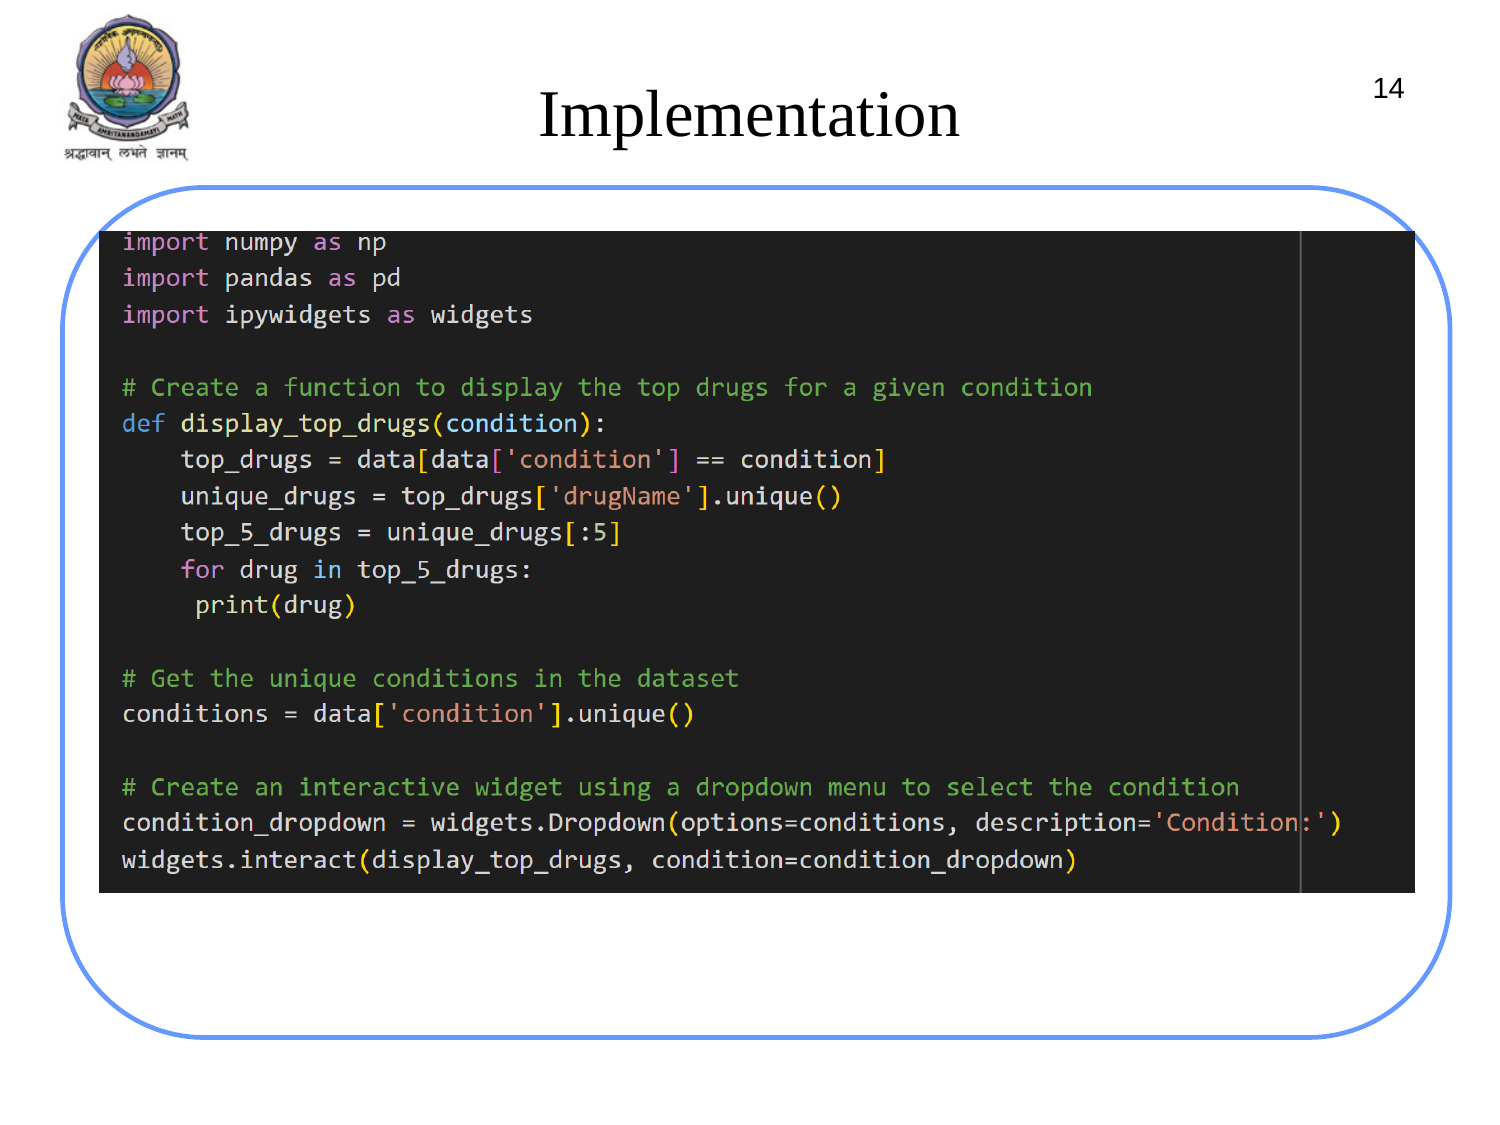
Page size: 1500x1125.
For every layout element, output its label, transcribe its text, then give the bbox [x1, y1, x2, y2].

picture [99, 231, 1415, 894]
slide_number 14 [1362, 61, 1414, 111]
text_box Implementation [530, 62, 970, 158]
picture [62, 12, 193, 163]
